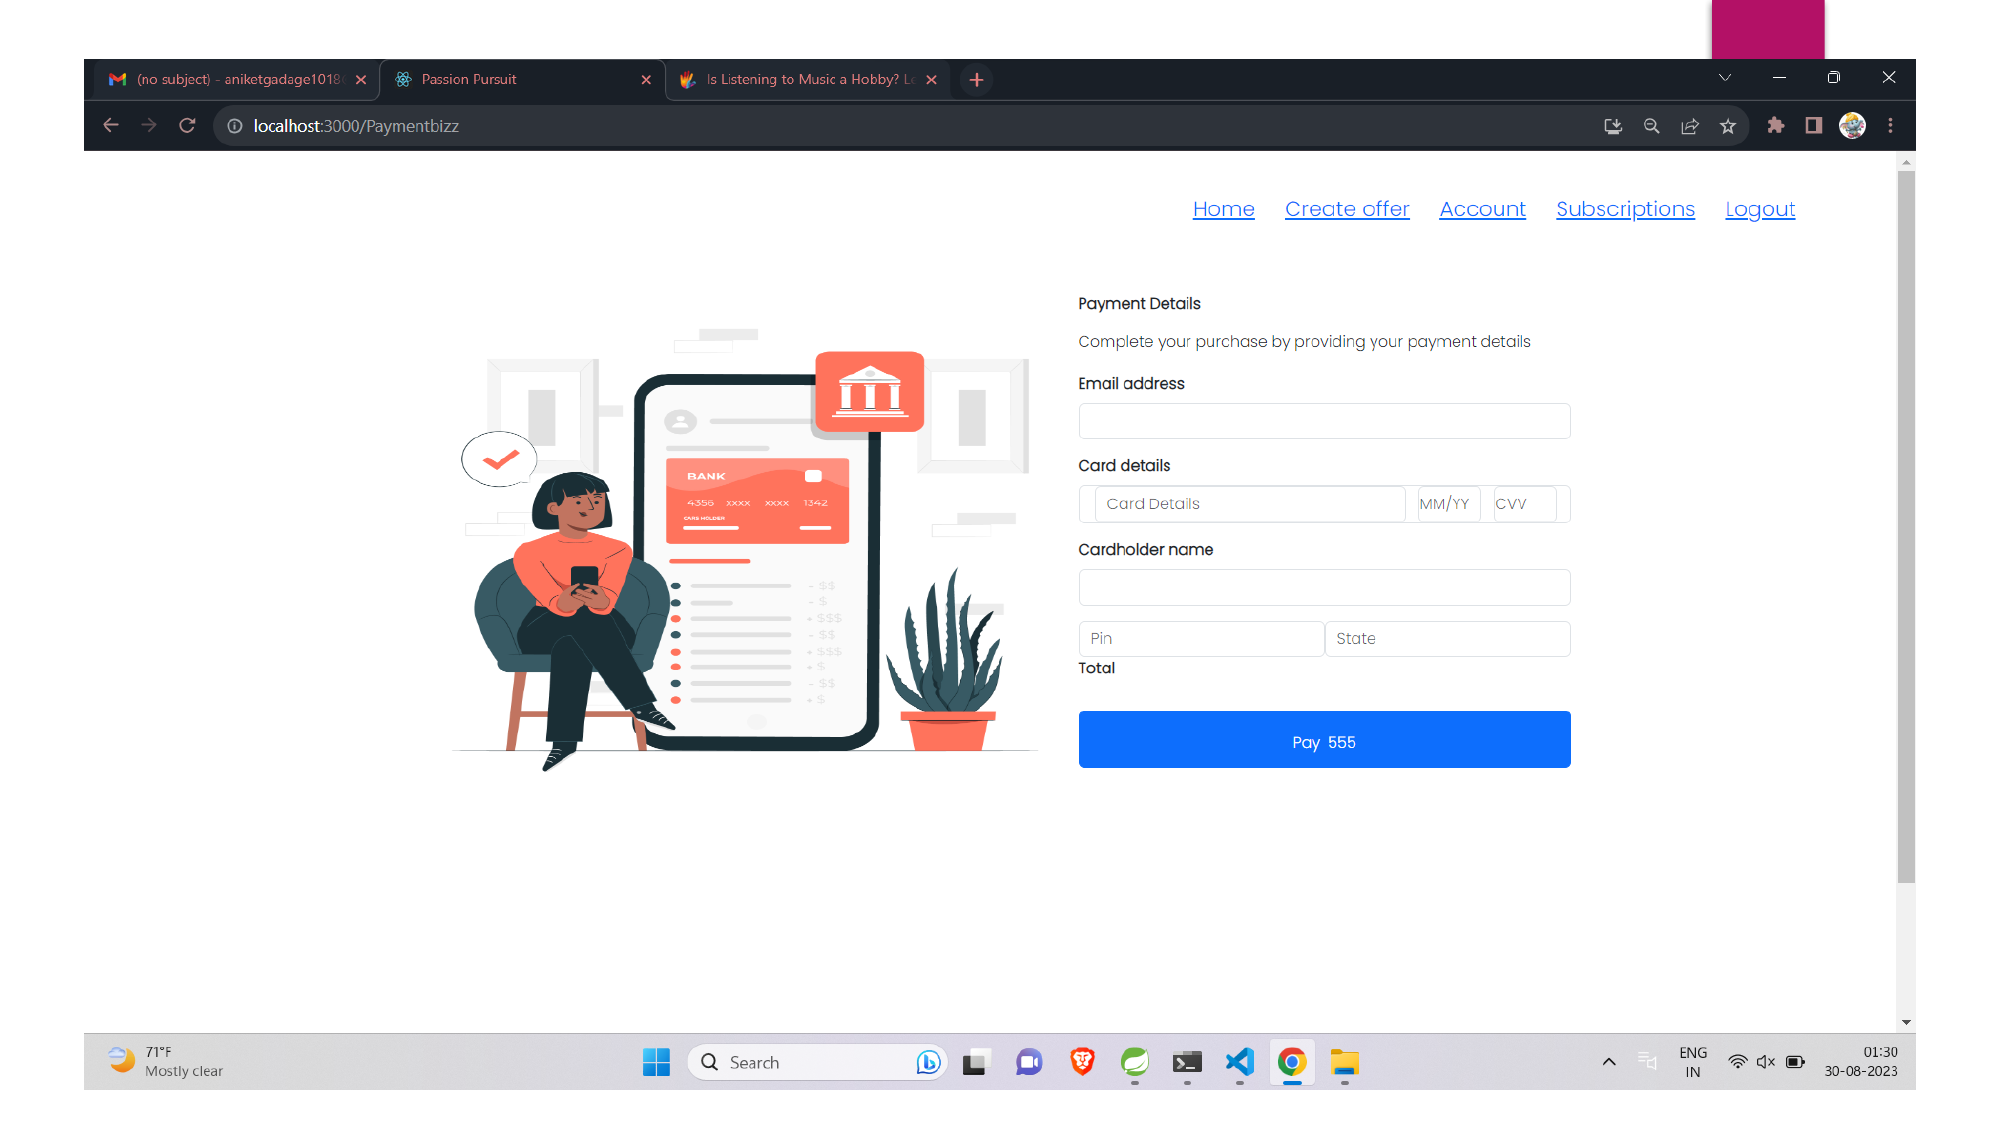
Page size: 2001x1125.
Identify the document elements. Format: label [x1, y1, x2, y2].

picture [84, 59, 1916, 1090]
